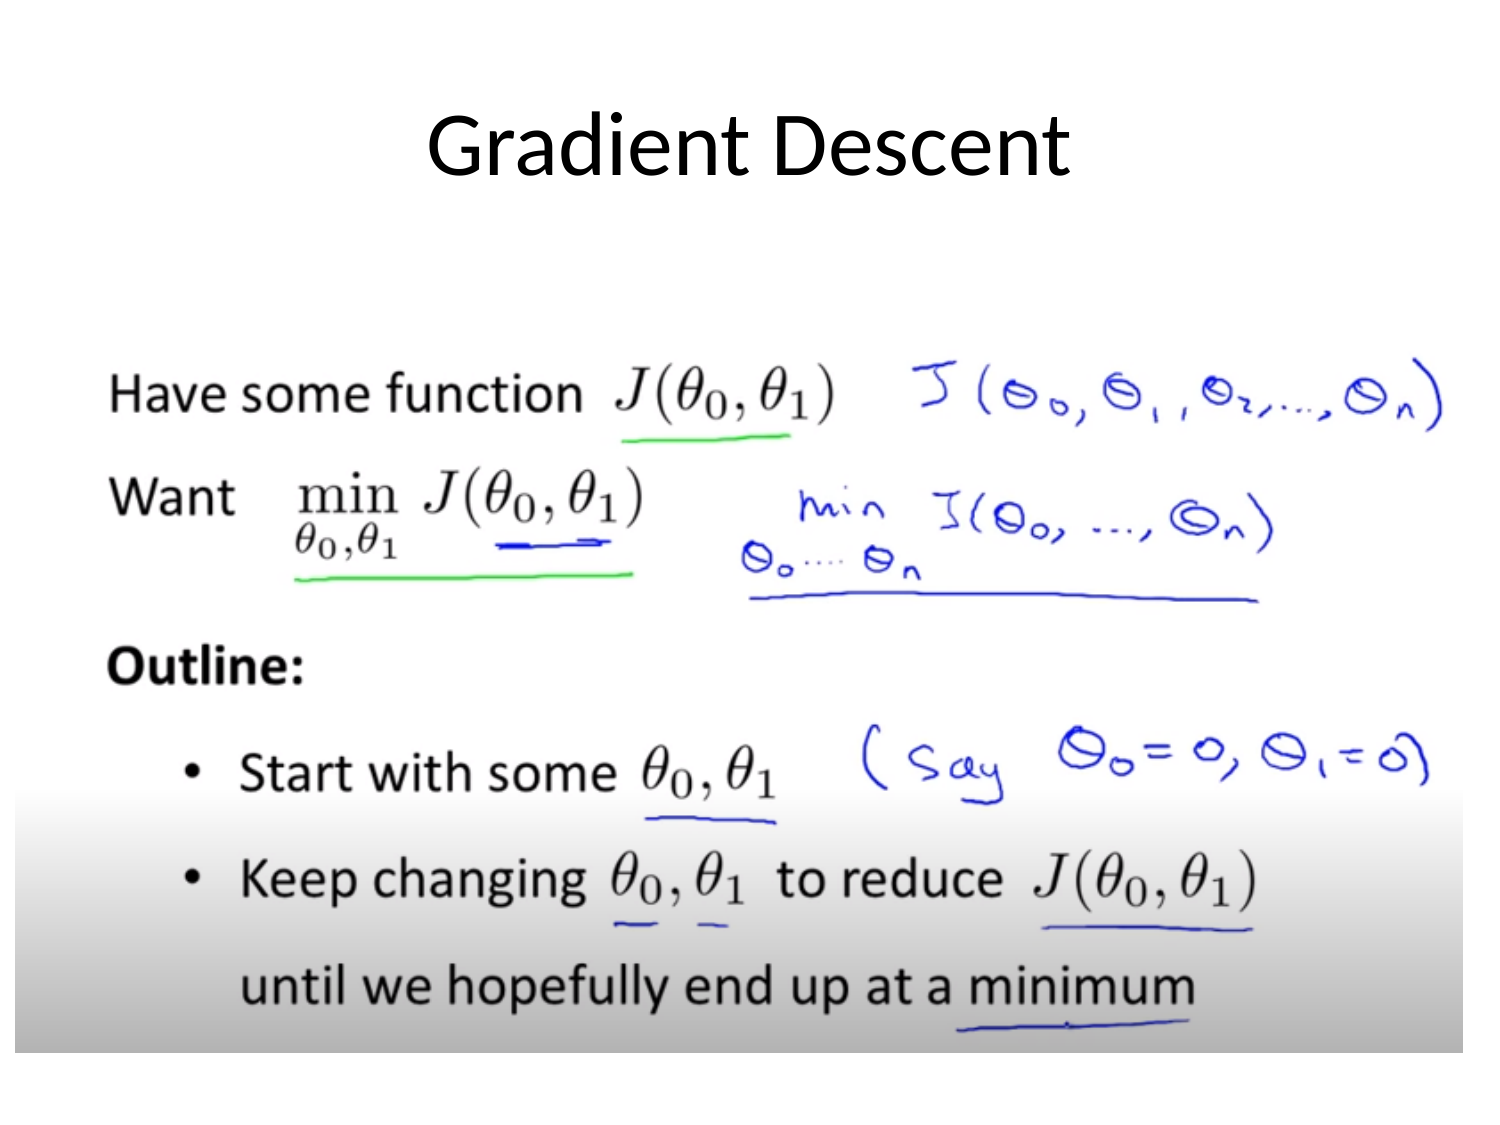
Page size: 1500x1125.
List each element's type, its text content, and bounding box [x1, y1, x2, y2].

title Gradient Descent [75, 45, 1425, 233]
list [14, 306, 1463, 1053]
